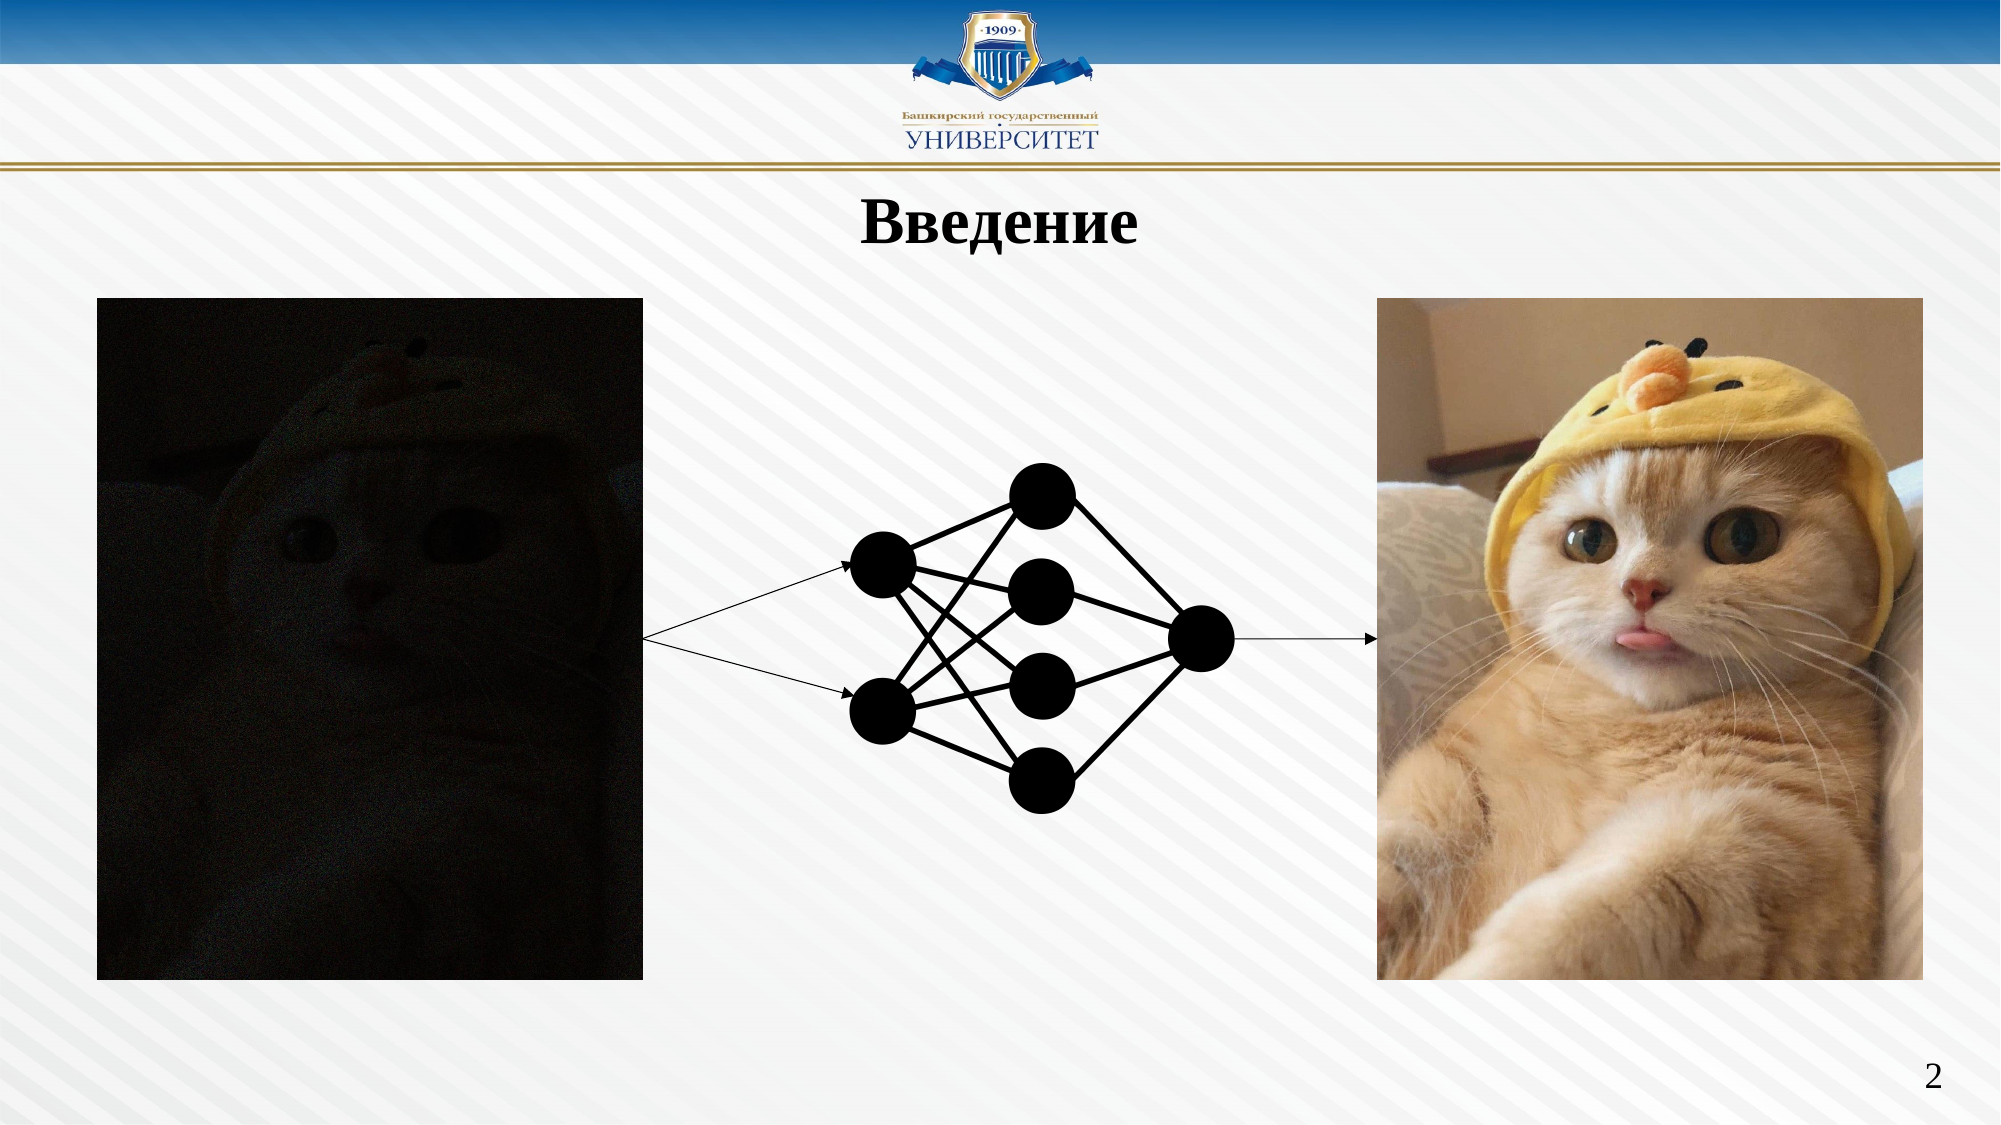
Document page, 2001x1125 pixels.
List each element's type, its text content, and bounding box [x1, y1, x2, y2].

picture [0, 0, 2001, 1125]
slide_number 2 [1649, 1043, 1959, 1104]
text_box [642, 562, 855, 638]
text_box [642, 638, 855, 696]
title Введение [613, 154, 1387, 290]
